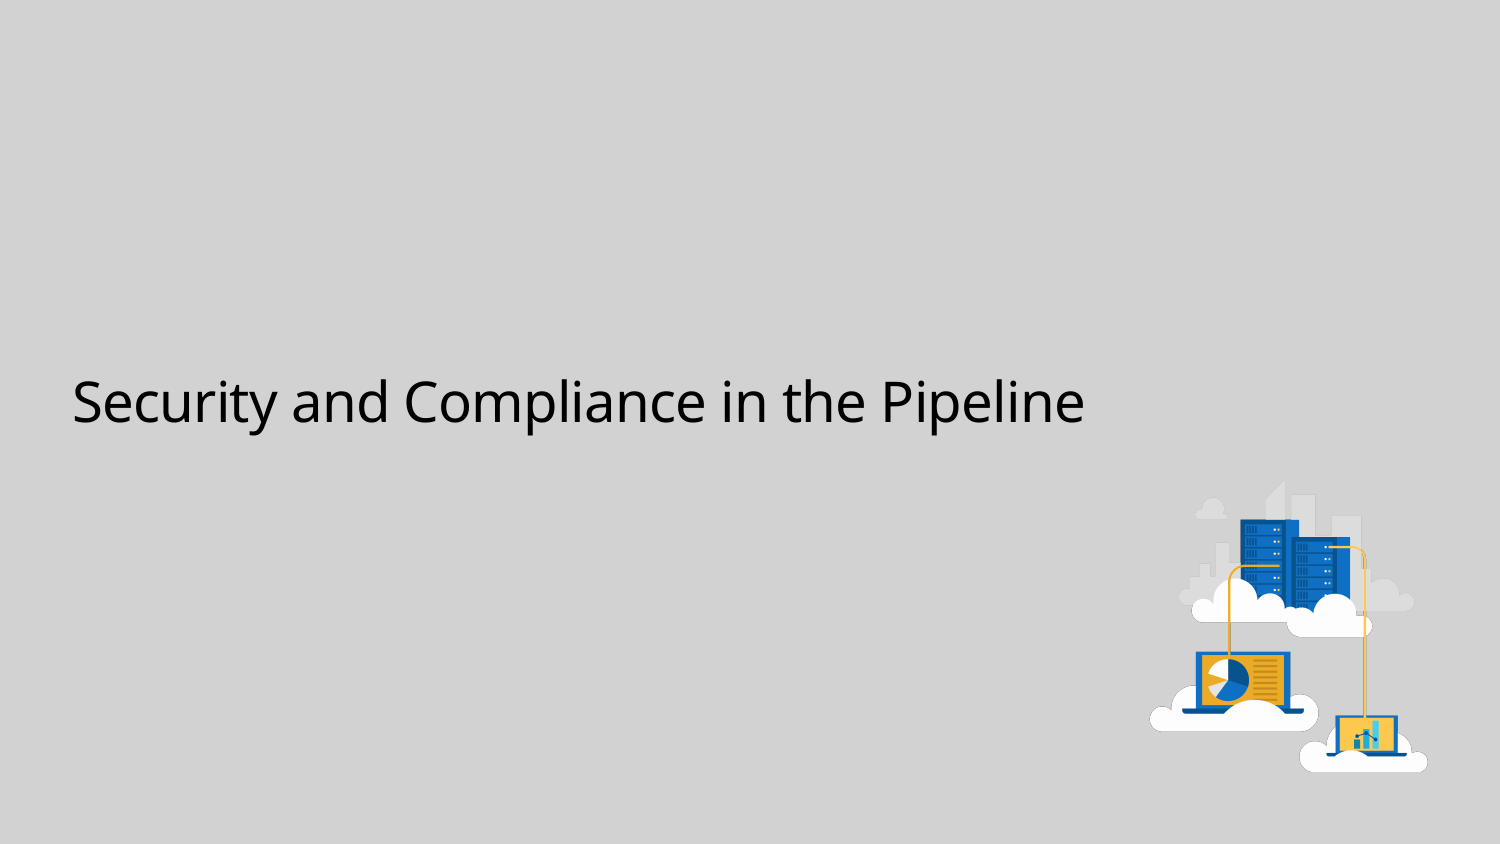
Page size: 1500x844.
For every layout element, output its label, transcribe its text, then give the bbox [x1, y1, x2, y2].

picture [1149, 479, 1429, 772]
title Security and Compliance in the Pipeline [71, 373, 1433, 435]
